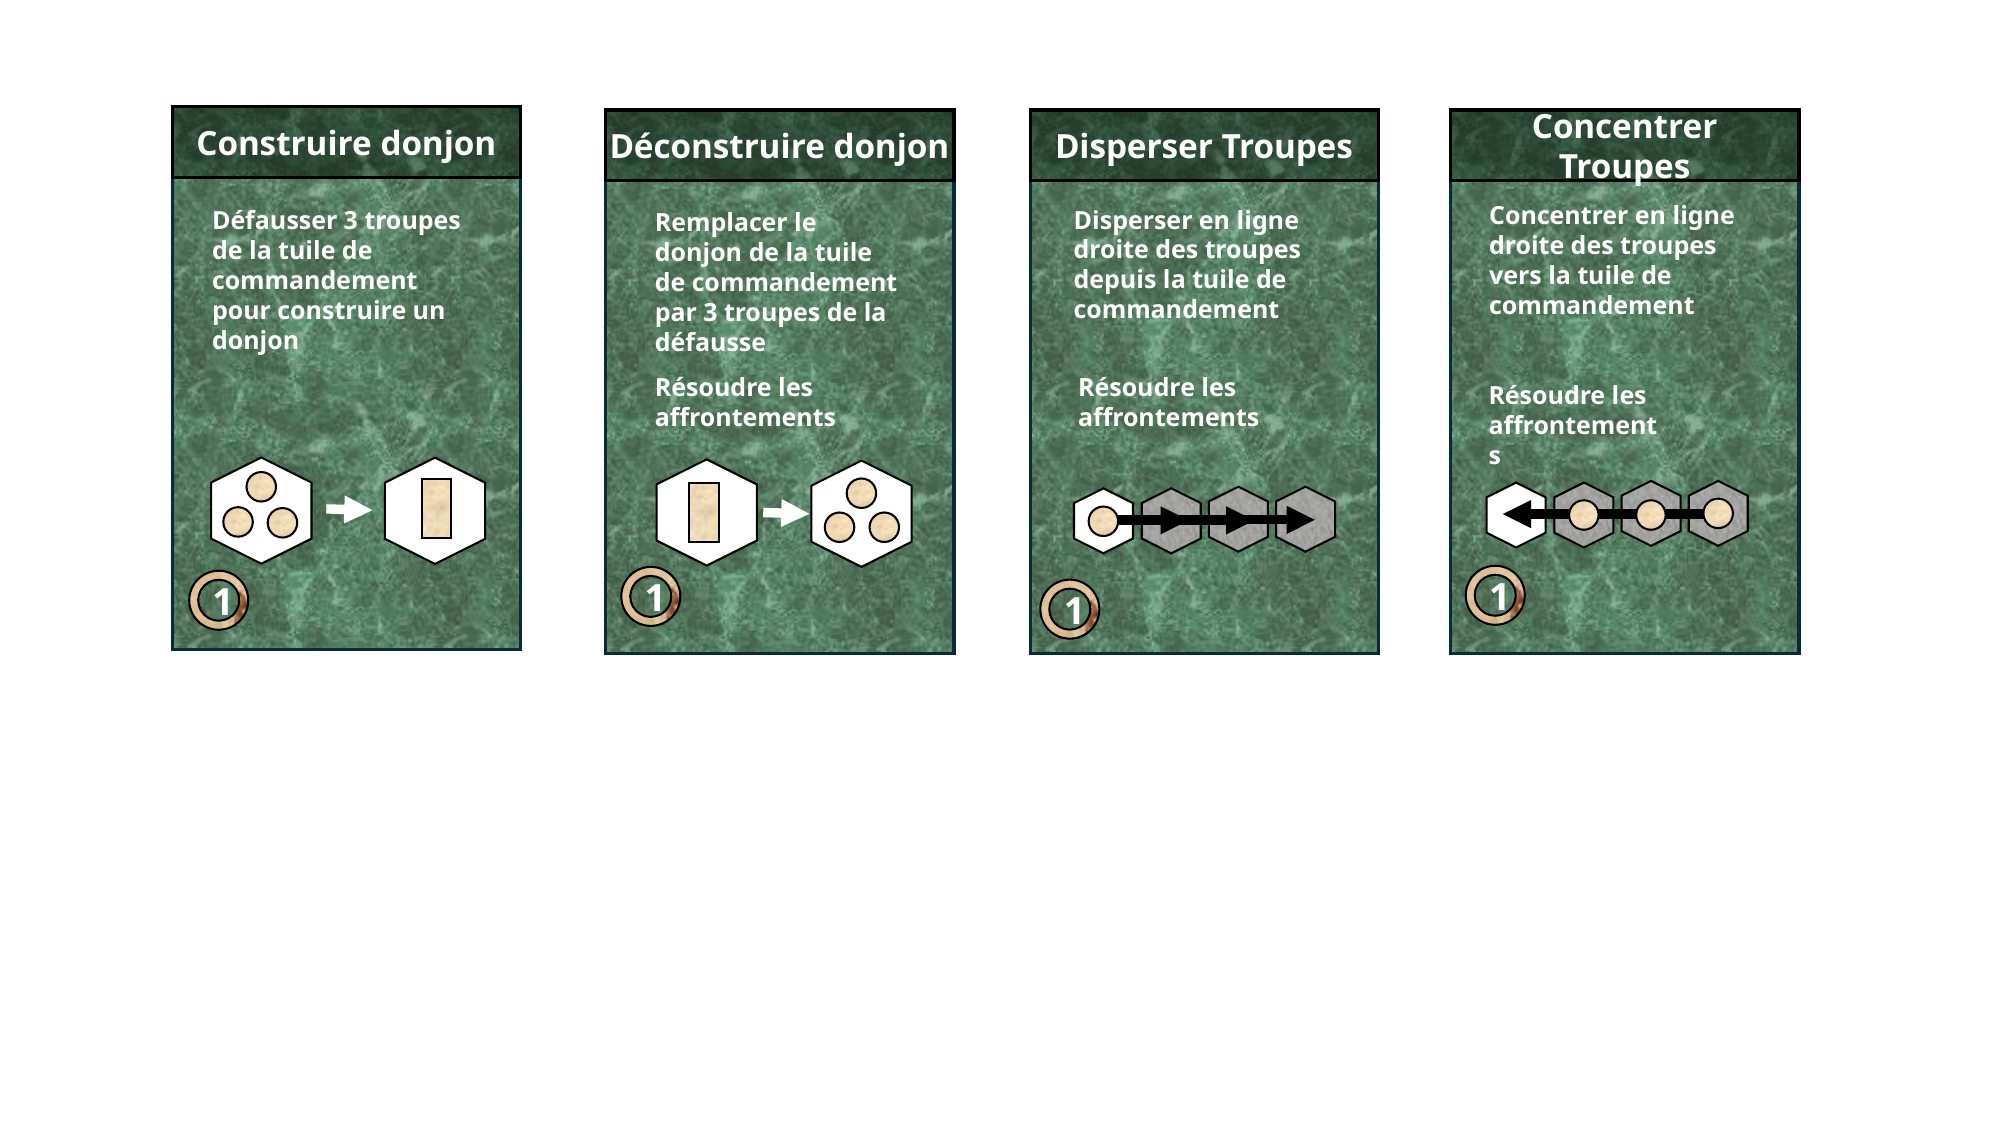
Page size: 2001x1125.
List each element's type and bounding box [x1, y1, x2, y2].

text_box [1029, 109, 1379, 654]
text_box [171, 106, 522, 651]
text_box [605, 109, 955, 654]
text_box [1450, 109, 1800, 654]
